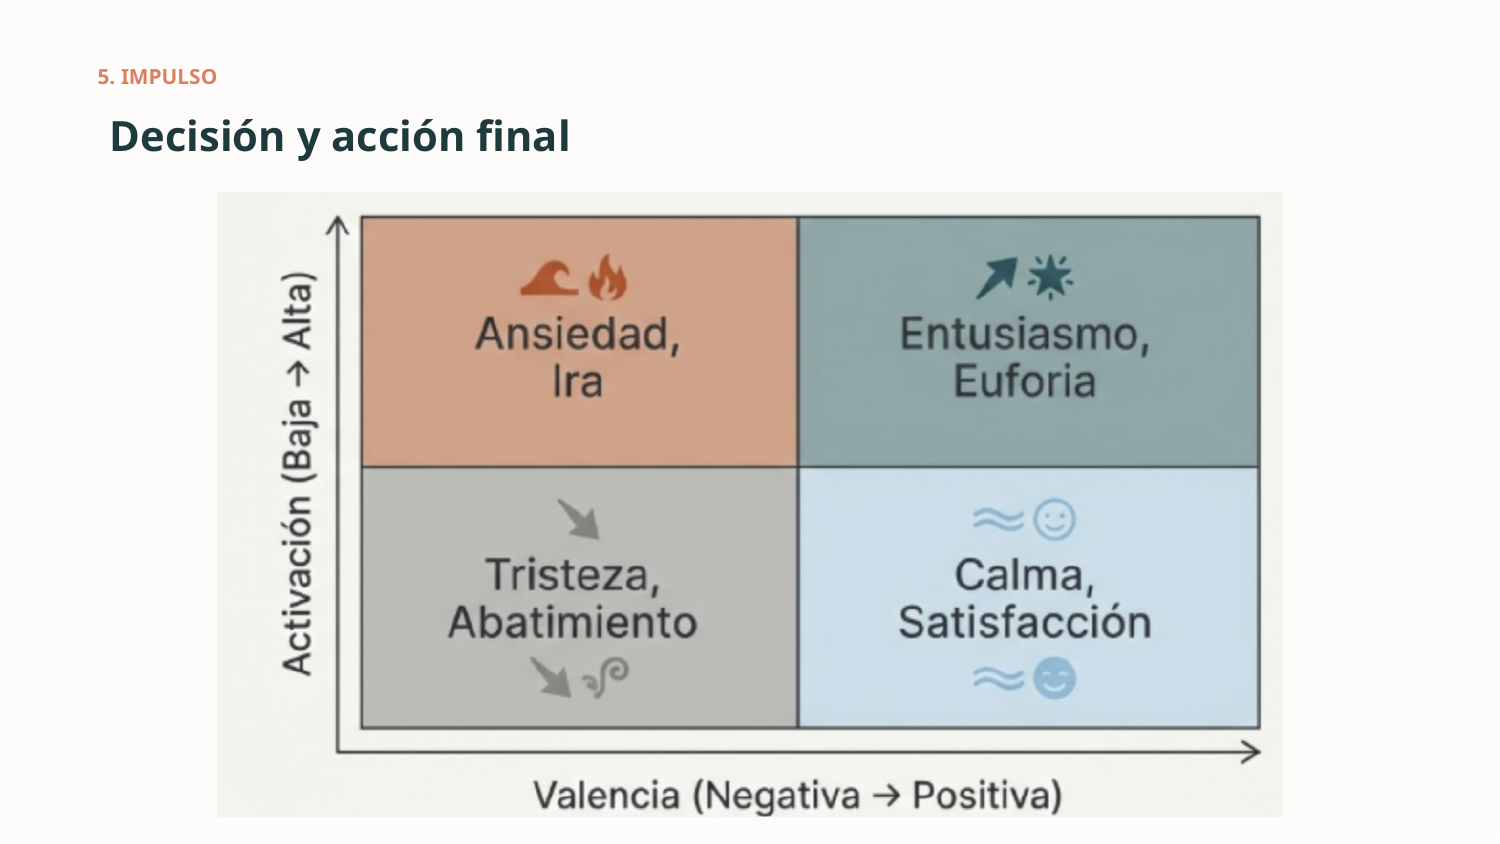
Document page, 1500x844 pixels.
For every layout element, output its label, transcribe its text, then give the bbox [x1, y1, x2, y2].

picture [0, 0, 1500, 844]
text_box 5. IMPULSO [97, 70, 218, 90]
text_box Decisión y acción final [109, 93, 572, 161]
